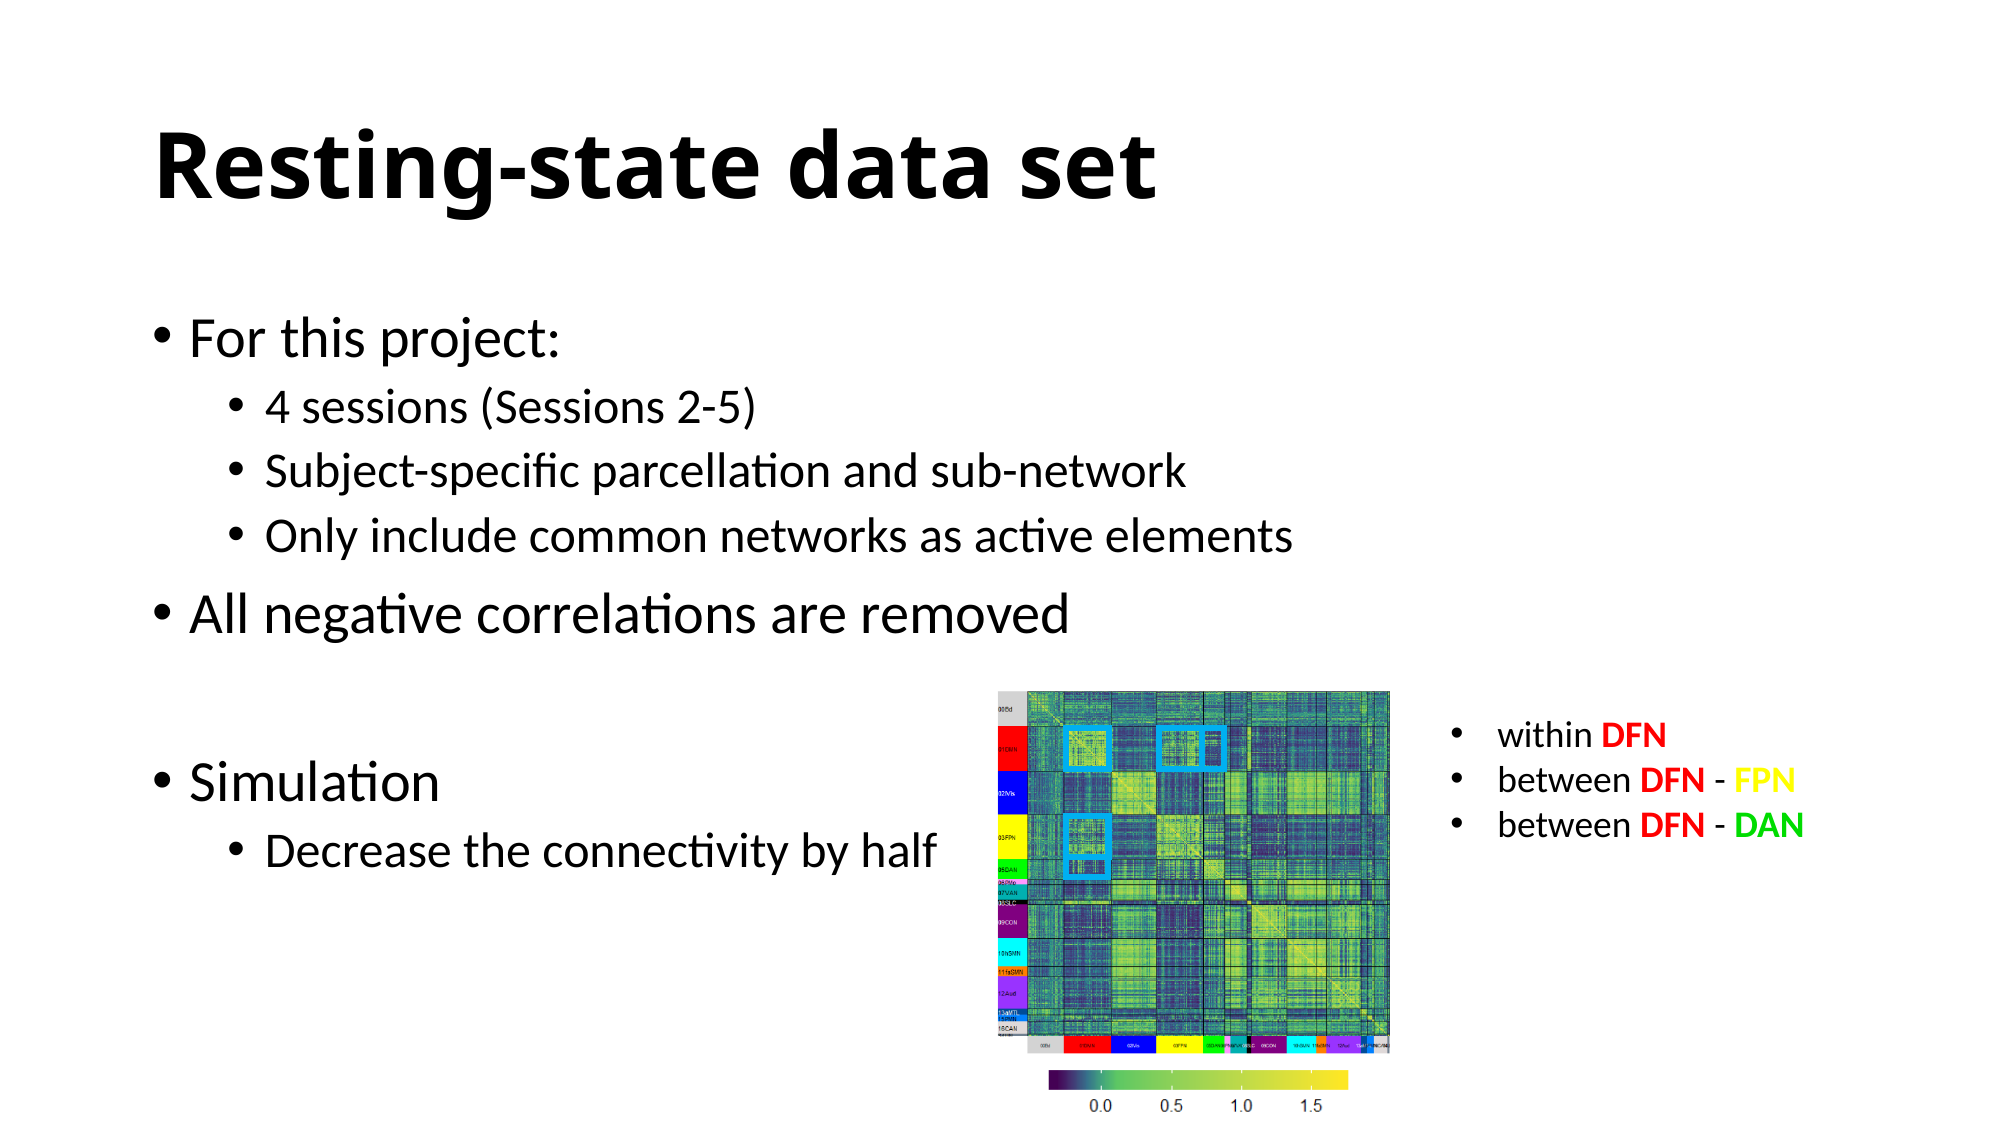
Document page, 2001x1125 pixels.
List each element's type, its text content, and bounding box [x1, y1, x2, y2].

picture [987, 669, 1417, 1120]
title Resting-state data set [137, 59, 1863, 278]
list For this project: 4 sessions (Sessions 2-5) Subject-specific parcellation and sub-network Only include common networks as active elements All negative correlations are removed Simulation Decrease the connectivity by half [137, 299, 1863, 1106]
text_box within DFN between DFN - FPN between DFN - DAN [1435, 702, 1820, 897]
